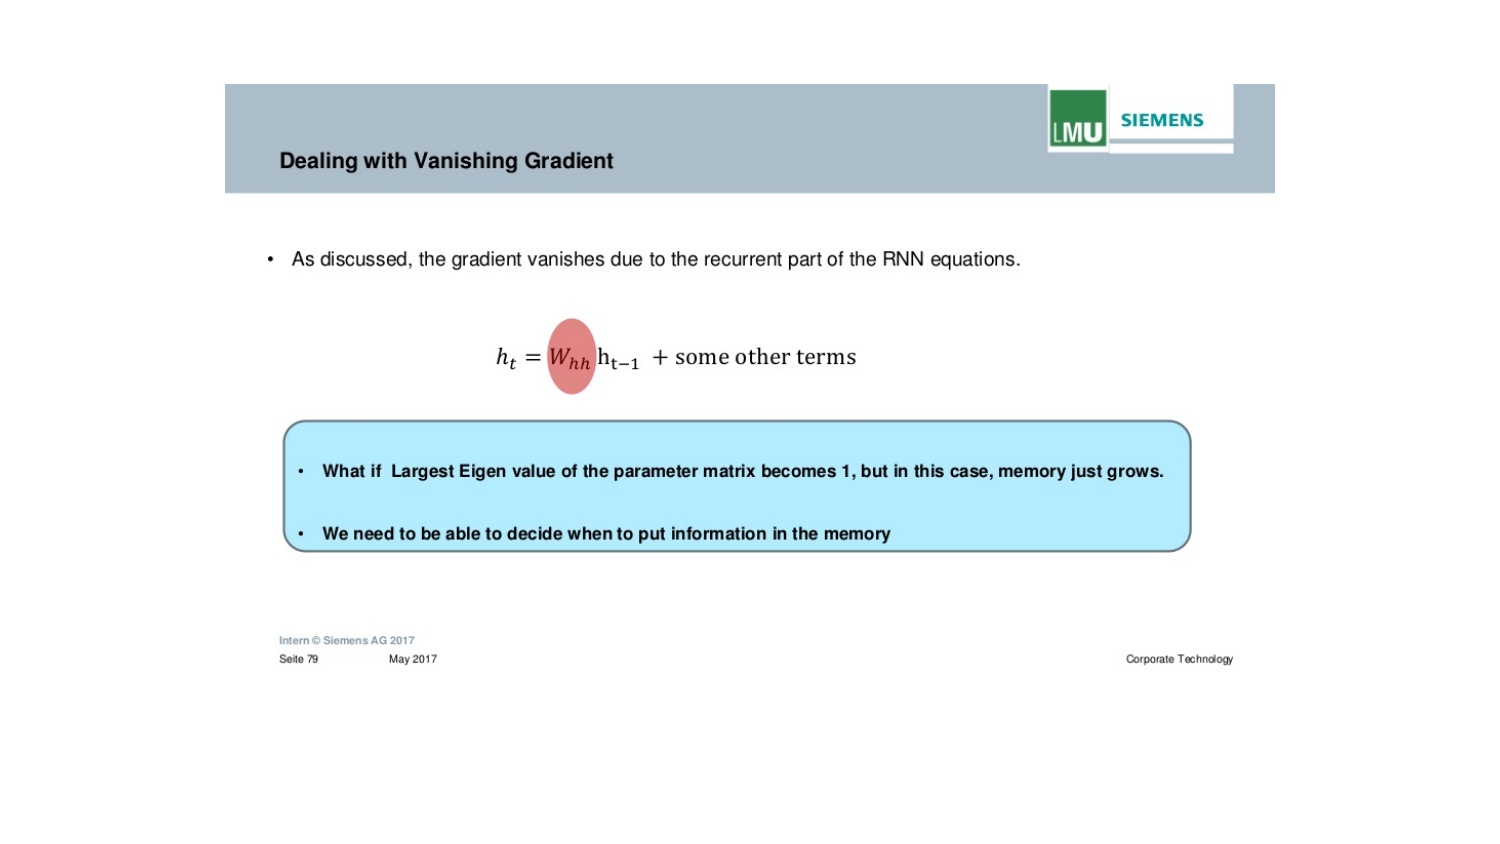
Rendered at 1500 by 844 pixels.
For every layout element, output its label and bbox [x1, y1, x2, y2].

picture [224, 84, 1276, 676]
